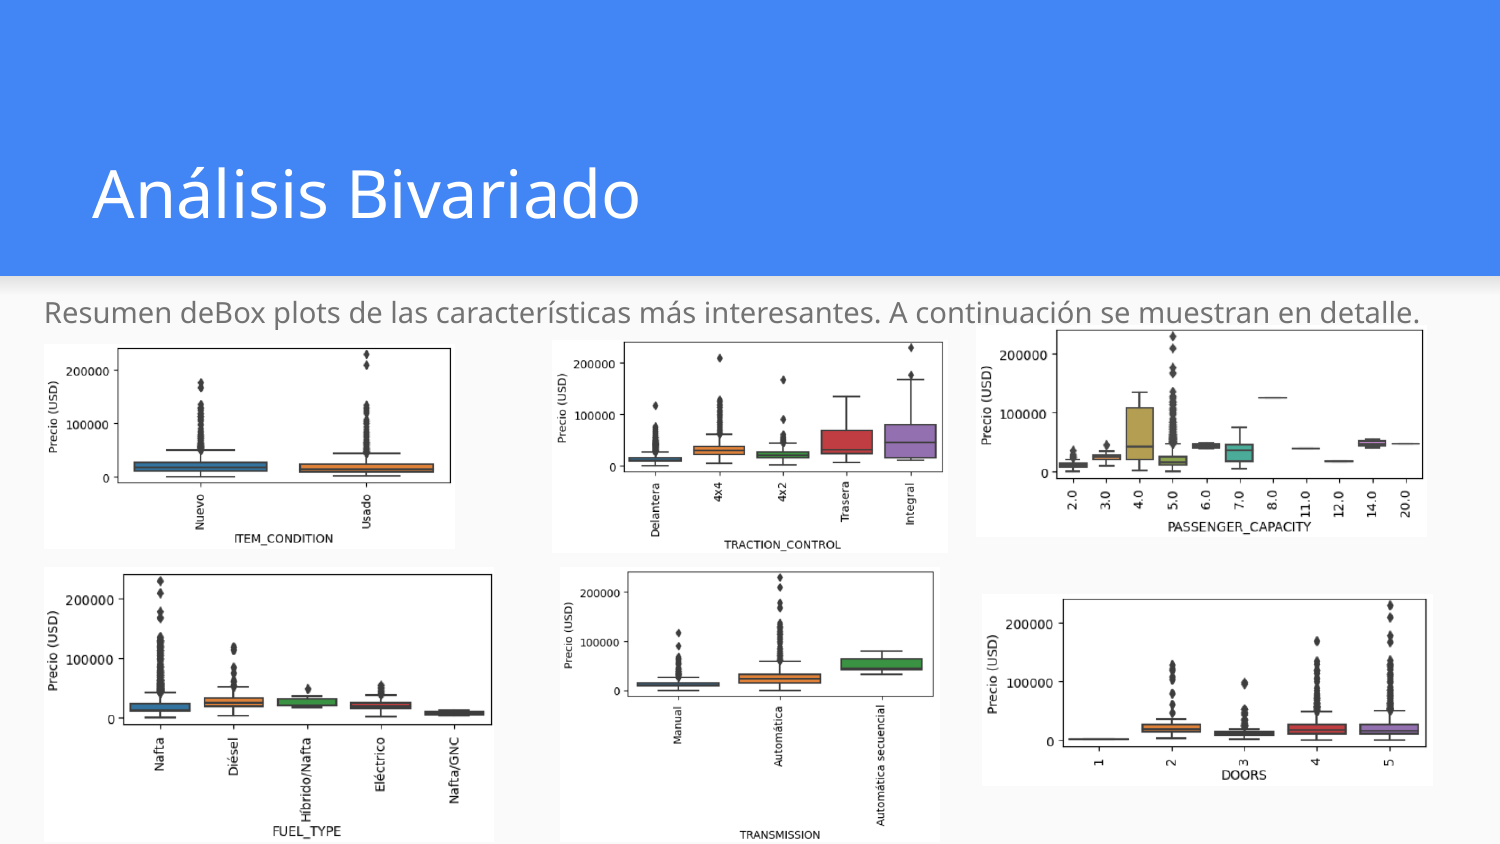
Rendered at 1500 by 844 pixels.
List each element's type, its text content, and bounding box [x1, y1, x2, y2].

title Análisis Bivariado [77, 121, 1427, 248]
picture [982, 594, 1433, 786]
picture [44, 567, 495, 842]
list Resumen deBox plots de las características más interesantes. A continuación se muestran en detalle. [28, 273, 1500, 326]
picture [559, 567, 941, 842]
picture [44, 343, 455, 550]
picture [975, 325, 1427, 538]
picture [552, 340, 948, 553]
